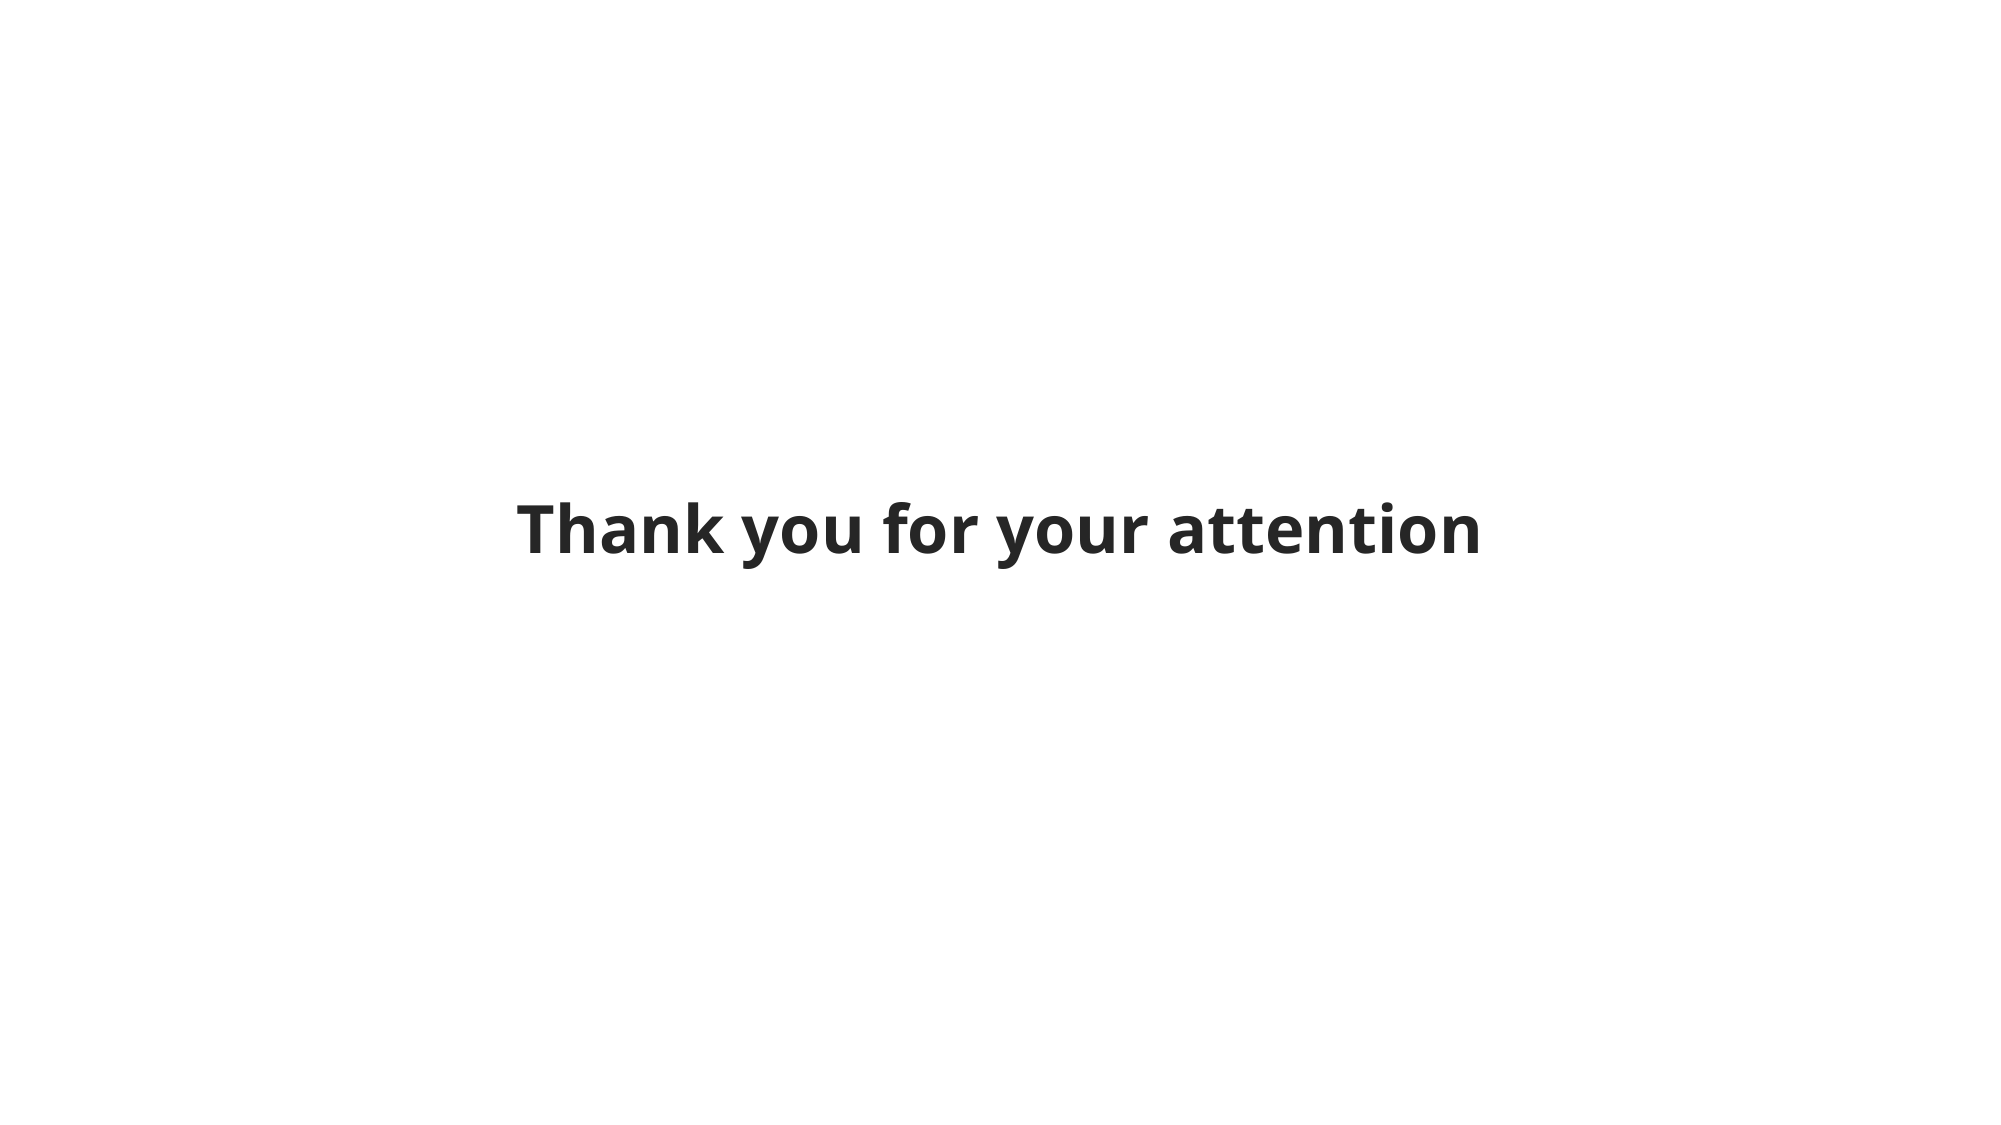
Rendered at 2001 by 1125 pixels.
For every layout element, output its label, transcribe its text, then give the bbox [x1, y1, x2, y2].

title Thank you for your attention [249, 184, 1750, 576]
